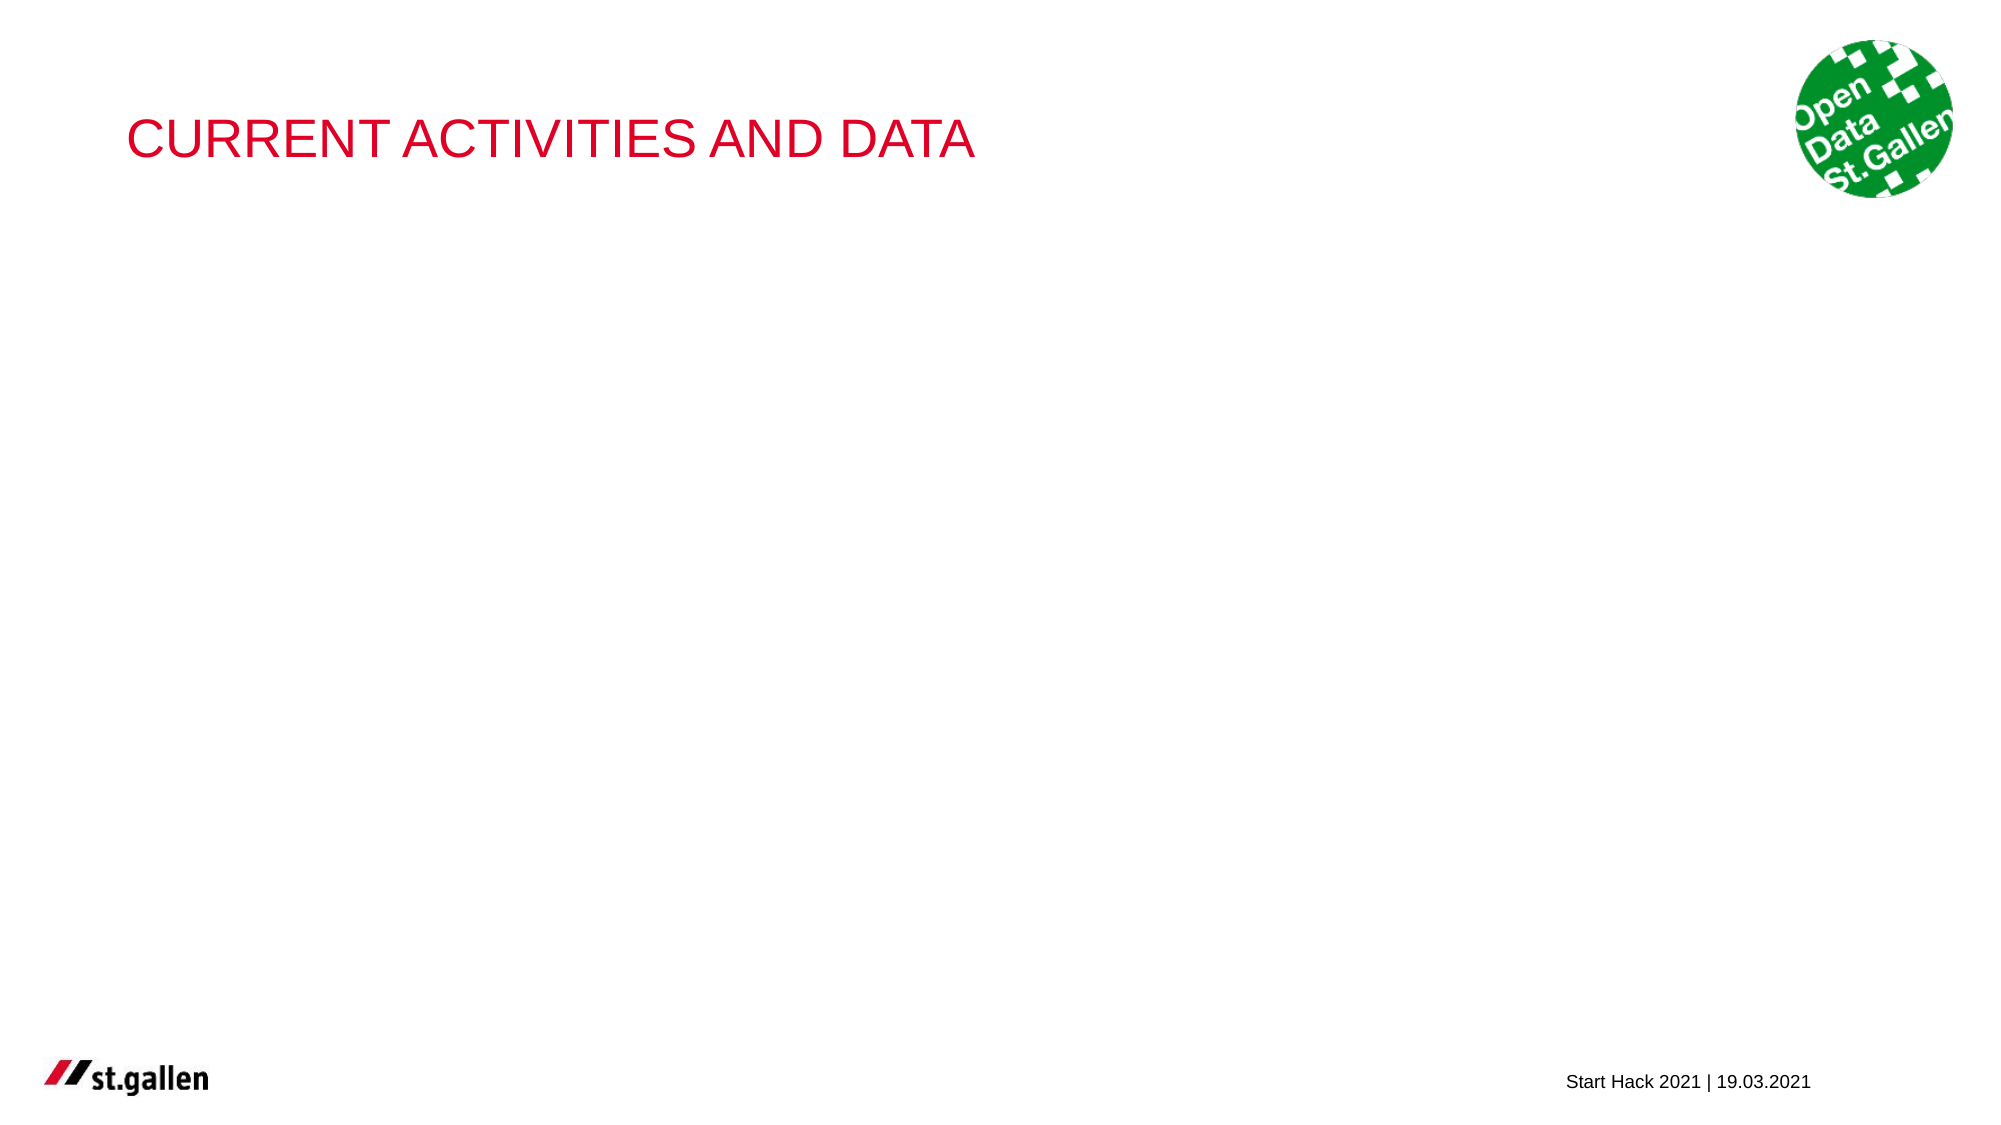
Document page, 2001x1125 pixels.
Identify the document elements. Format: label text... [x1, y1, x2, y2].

footer Start Hack 2021 | 19.03.2021 [842, 1062, 1811, 1093]
title CURRENT ACTIVITIES AND DATA [125, 103, 1890, 222]
picture [43, 1057, 209, 1099]
picture [1794, 39, 1955, 200]
